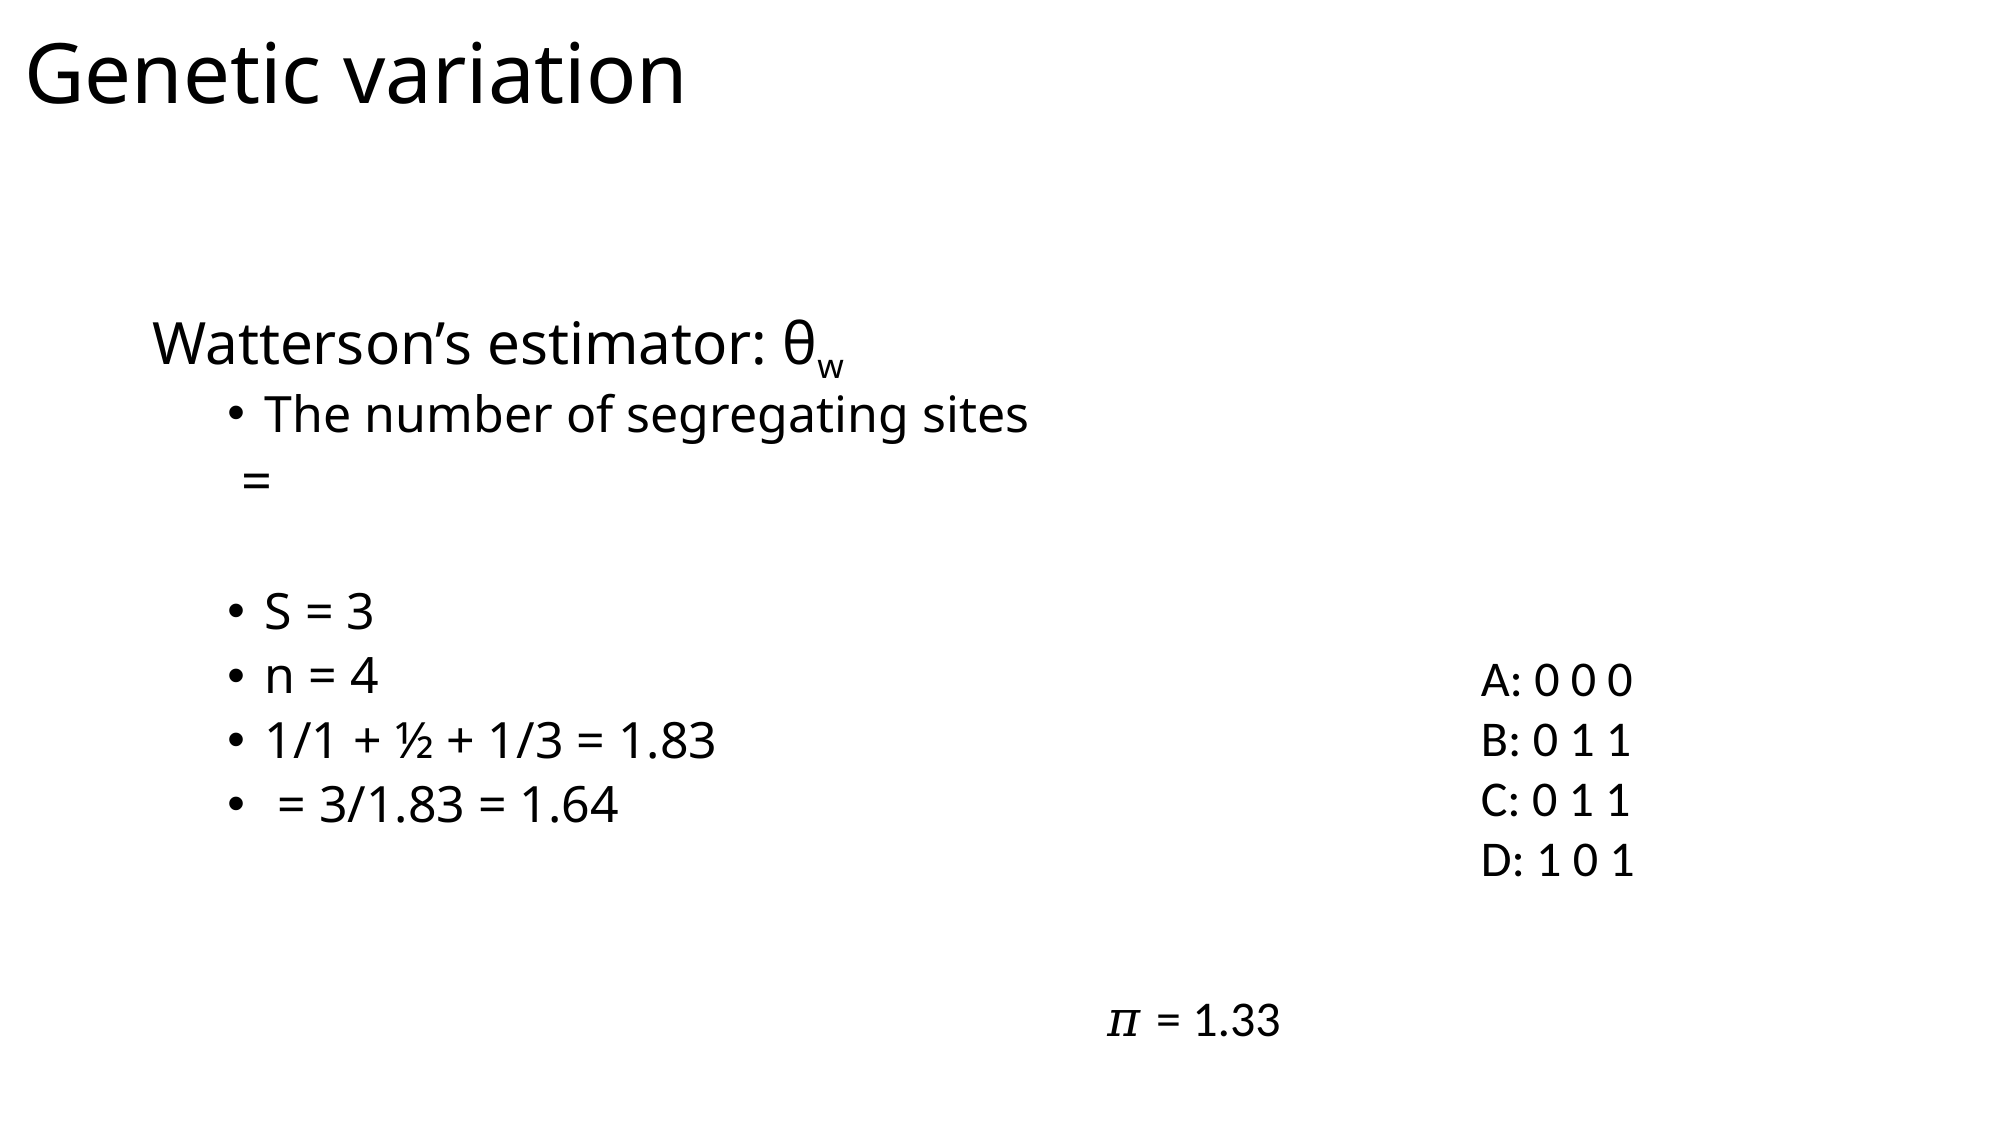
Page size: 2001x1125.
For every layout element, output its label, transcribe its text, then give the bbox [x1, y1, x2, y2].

text_box A: 0 0 0 B: 0 1 1 C: 0 1 1 D: 1 0 1 [1466, 638, 1780, 894]
title Genetic variation [9, 0, 1735, 154]
text_box 𝜋 = 1.33 [1088, 978, 1296, 1099]
